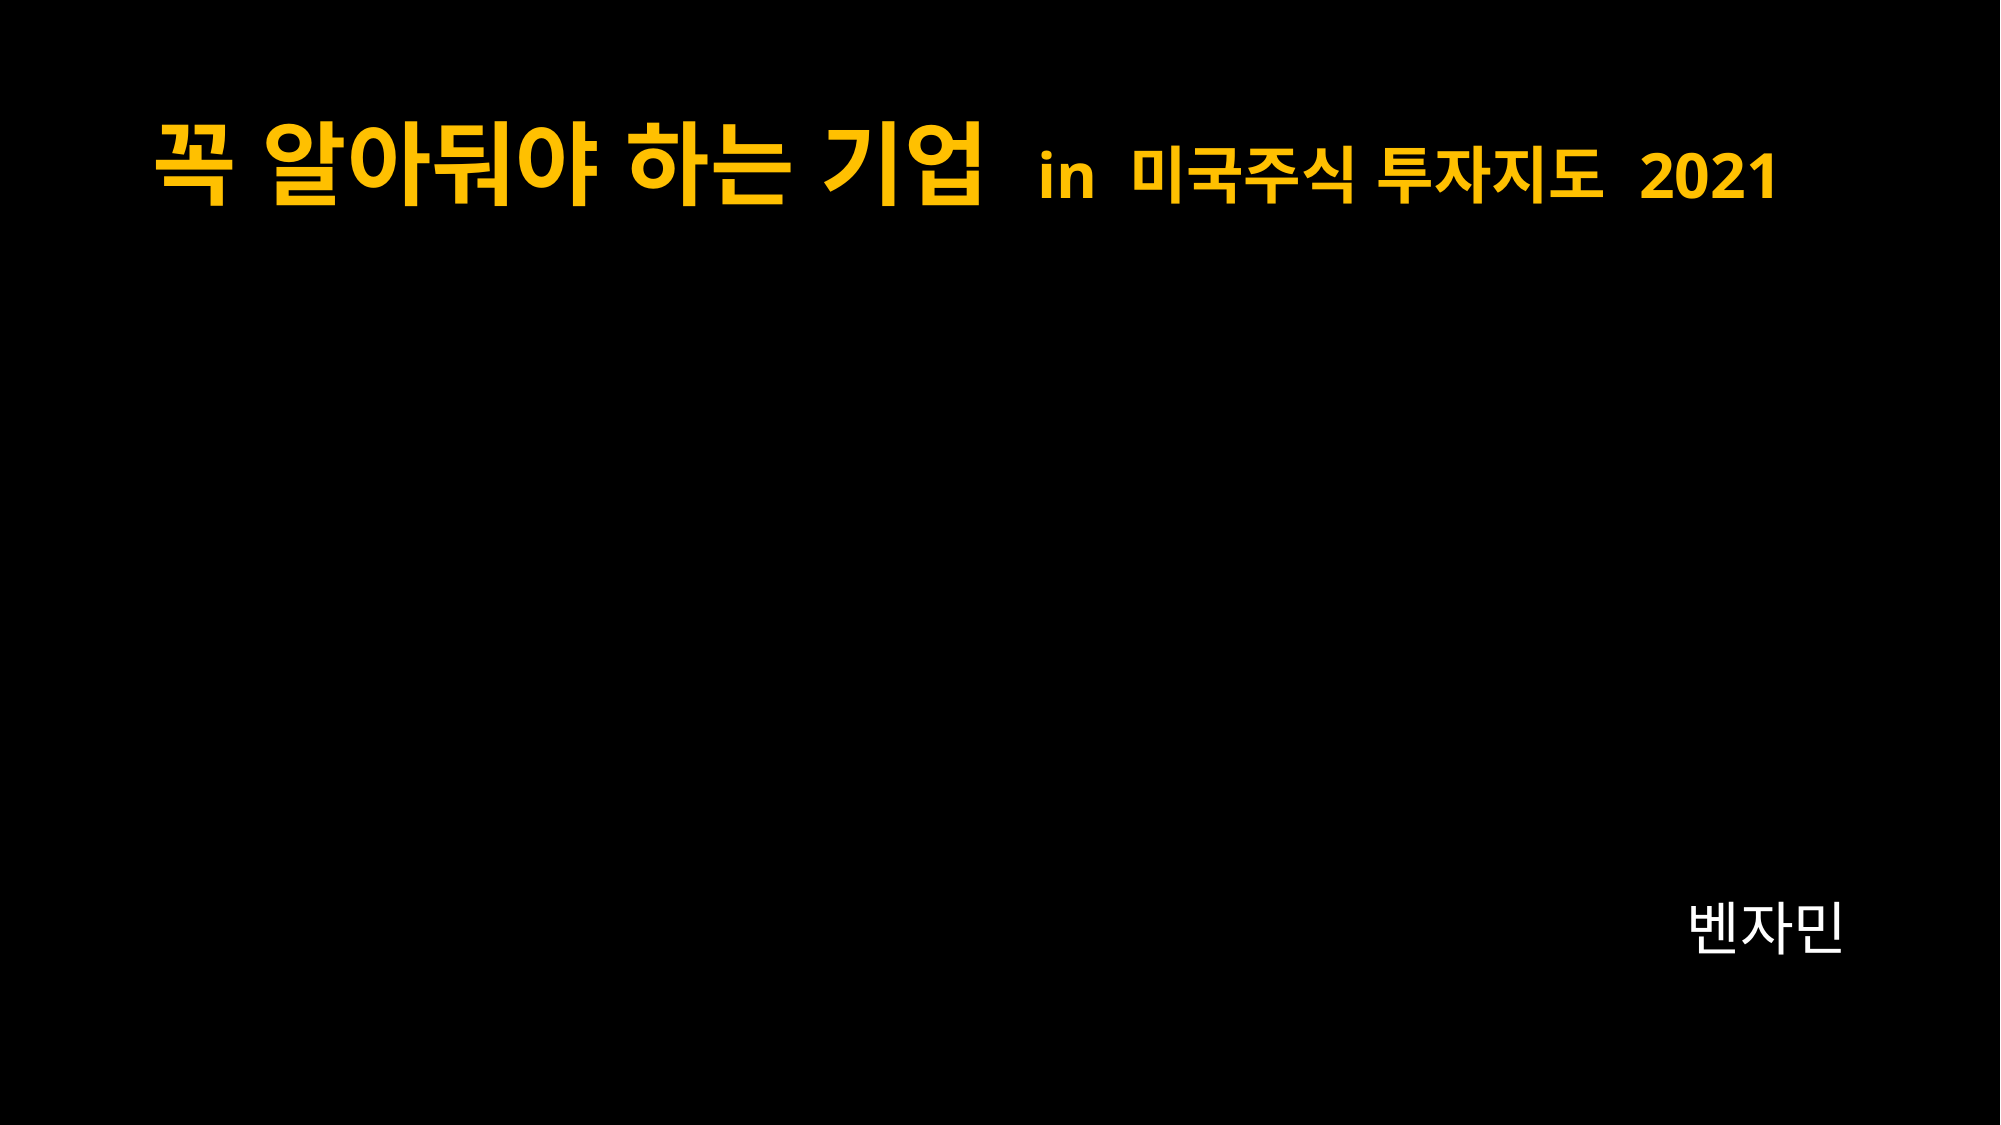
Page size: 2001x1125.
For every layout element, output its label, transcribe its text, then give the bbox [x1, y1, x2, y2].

list 벤자민 [137, 299, 1863, 1014]
title 꼭 알아둬야 하는 기업 in 미국주식 투자지도 2021 [137, 59, 1912, 278]
